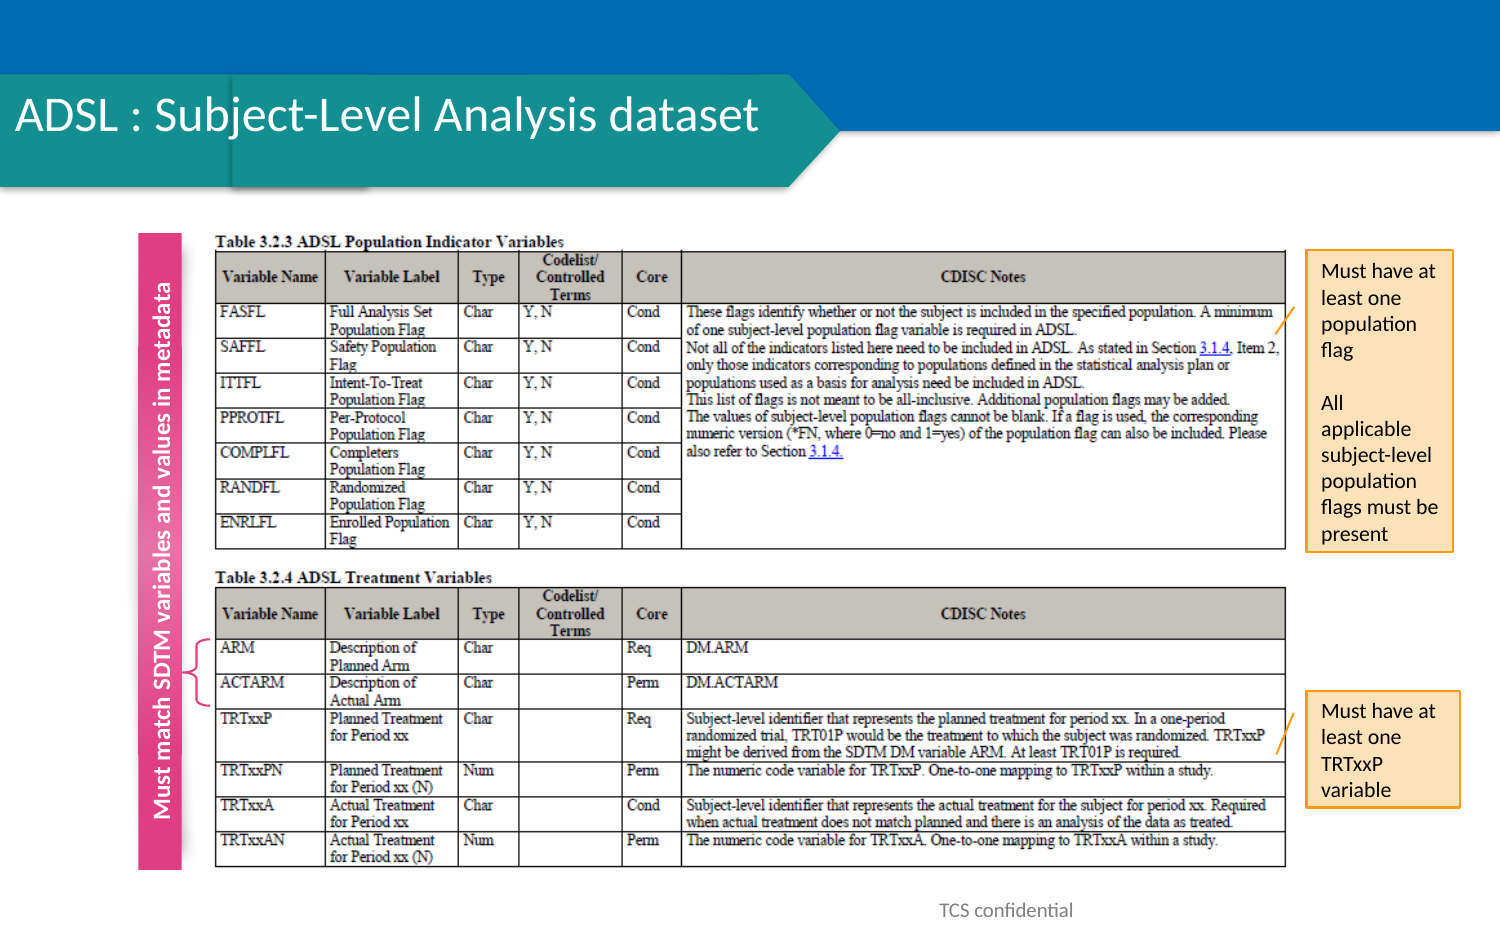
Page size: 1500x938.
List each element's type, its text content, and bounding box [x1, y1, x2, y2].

text_box Must have at least one population flag All applicable subject-level population flags must be present [1304, 248, 1456, 554]
title ADSL : Subject-Level Analysis dataset [0, 73, 838, 162]
picture [209, 228, 1291, 880]
list TCS confidential [775, 891, 1238, 927]
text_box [126, 232, 203, 870]
text_box Must have at least one TRTxxP variable [1304, 689, 1462, 810]
